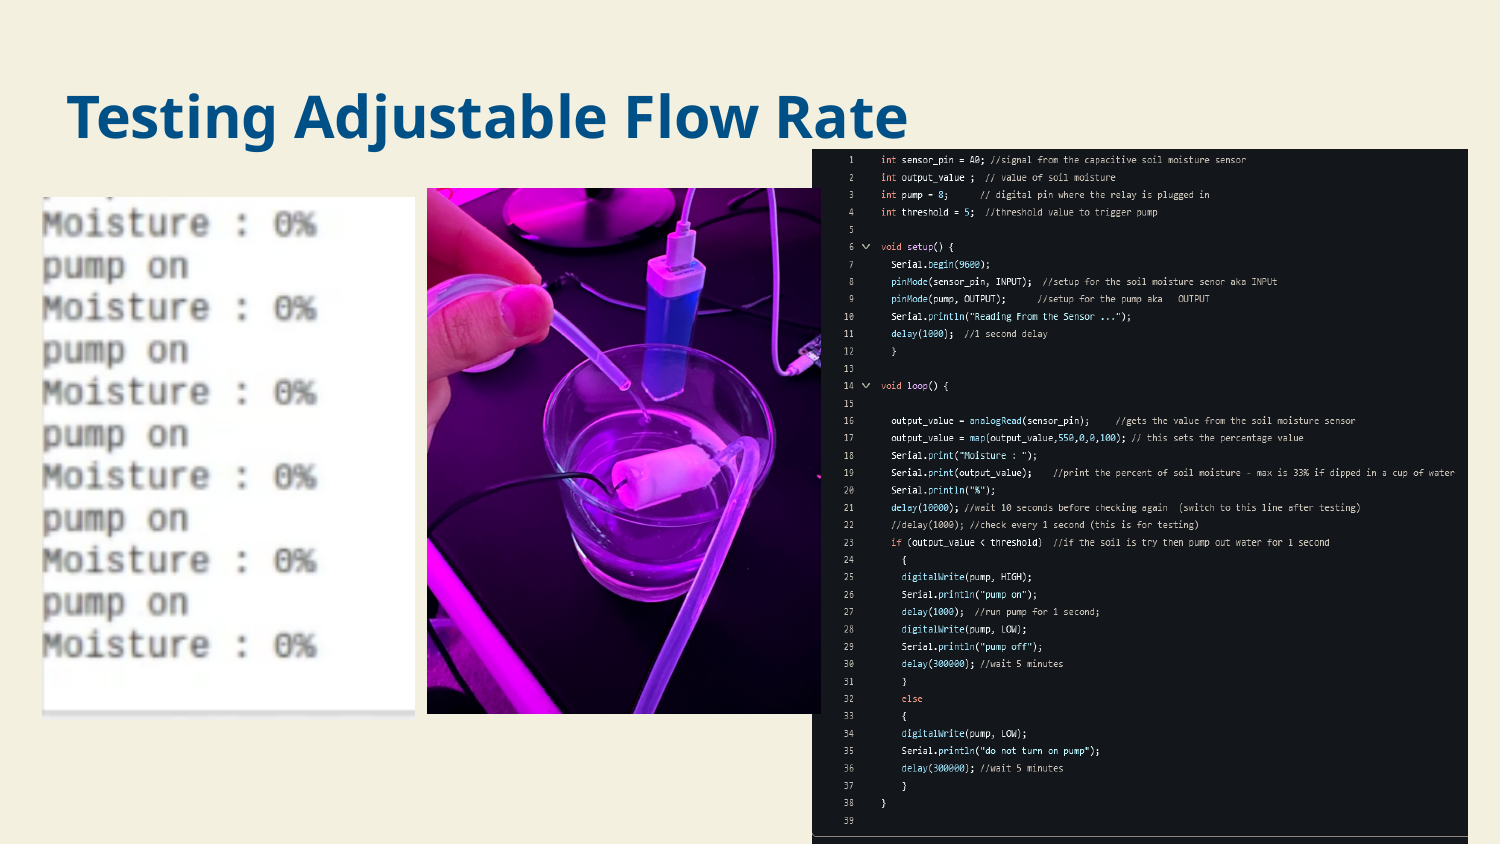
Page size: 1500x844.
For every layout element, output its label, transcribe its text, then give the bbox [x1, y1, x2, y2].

title Testing Adjustable Flow Rate [51, 72, 1449, 167]
picture [426, 149, 1468, 844]
picture [42, 196, 416, 720]
